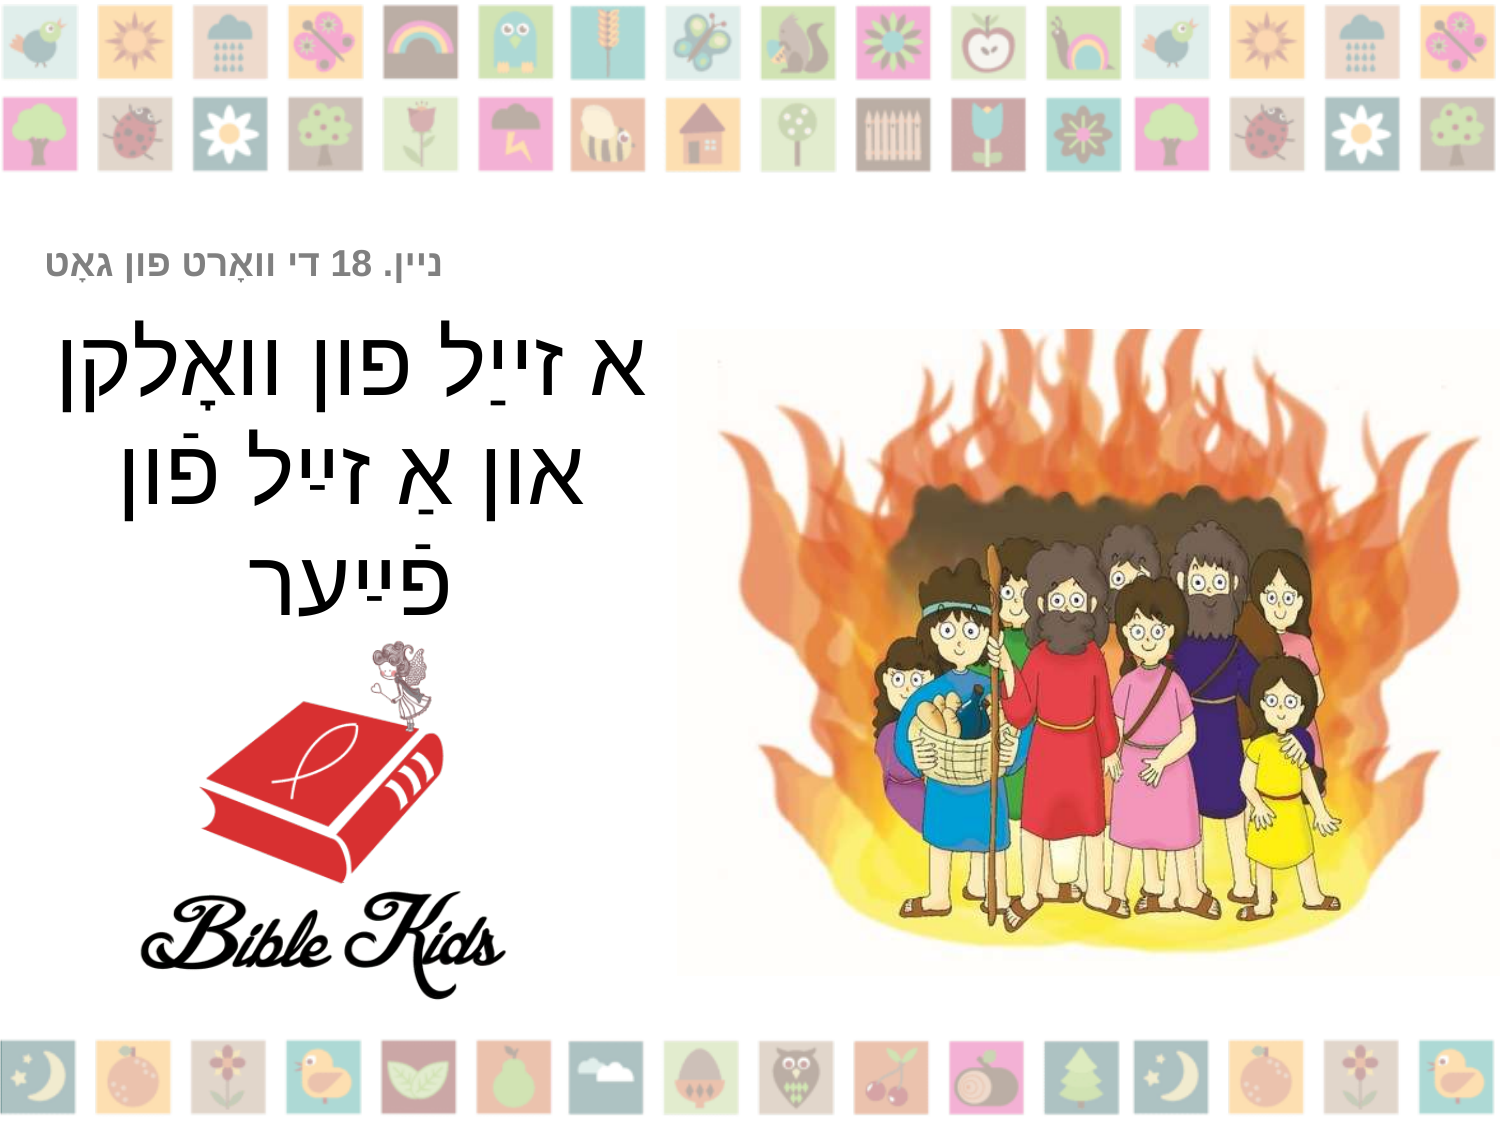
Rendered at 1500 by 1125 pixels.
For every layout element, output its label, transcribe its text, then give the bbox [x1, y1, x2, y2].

text_box ניין. 18 די וואָרט פון גאָט [29, 231, 526, 292]
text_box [0, 1028, 1500, 1118]
picture [114, 603, 544, 1030]
picture [677, 329, 1500, 977]
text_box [0, 3, 1500, 181]
text_box א זייַל פון וואָלקן און אַ זײַל פֿון פֿײַער [28, 296, 674, 641]
